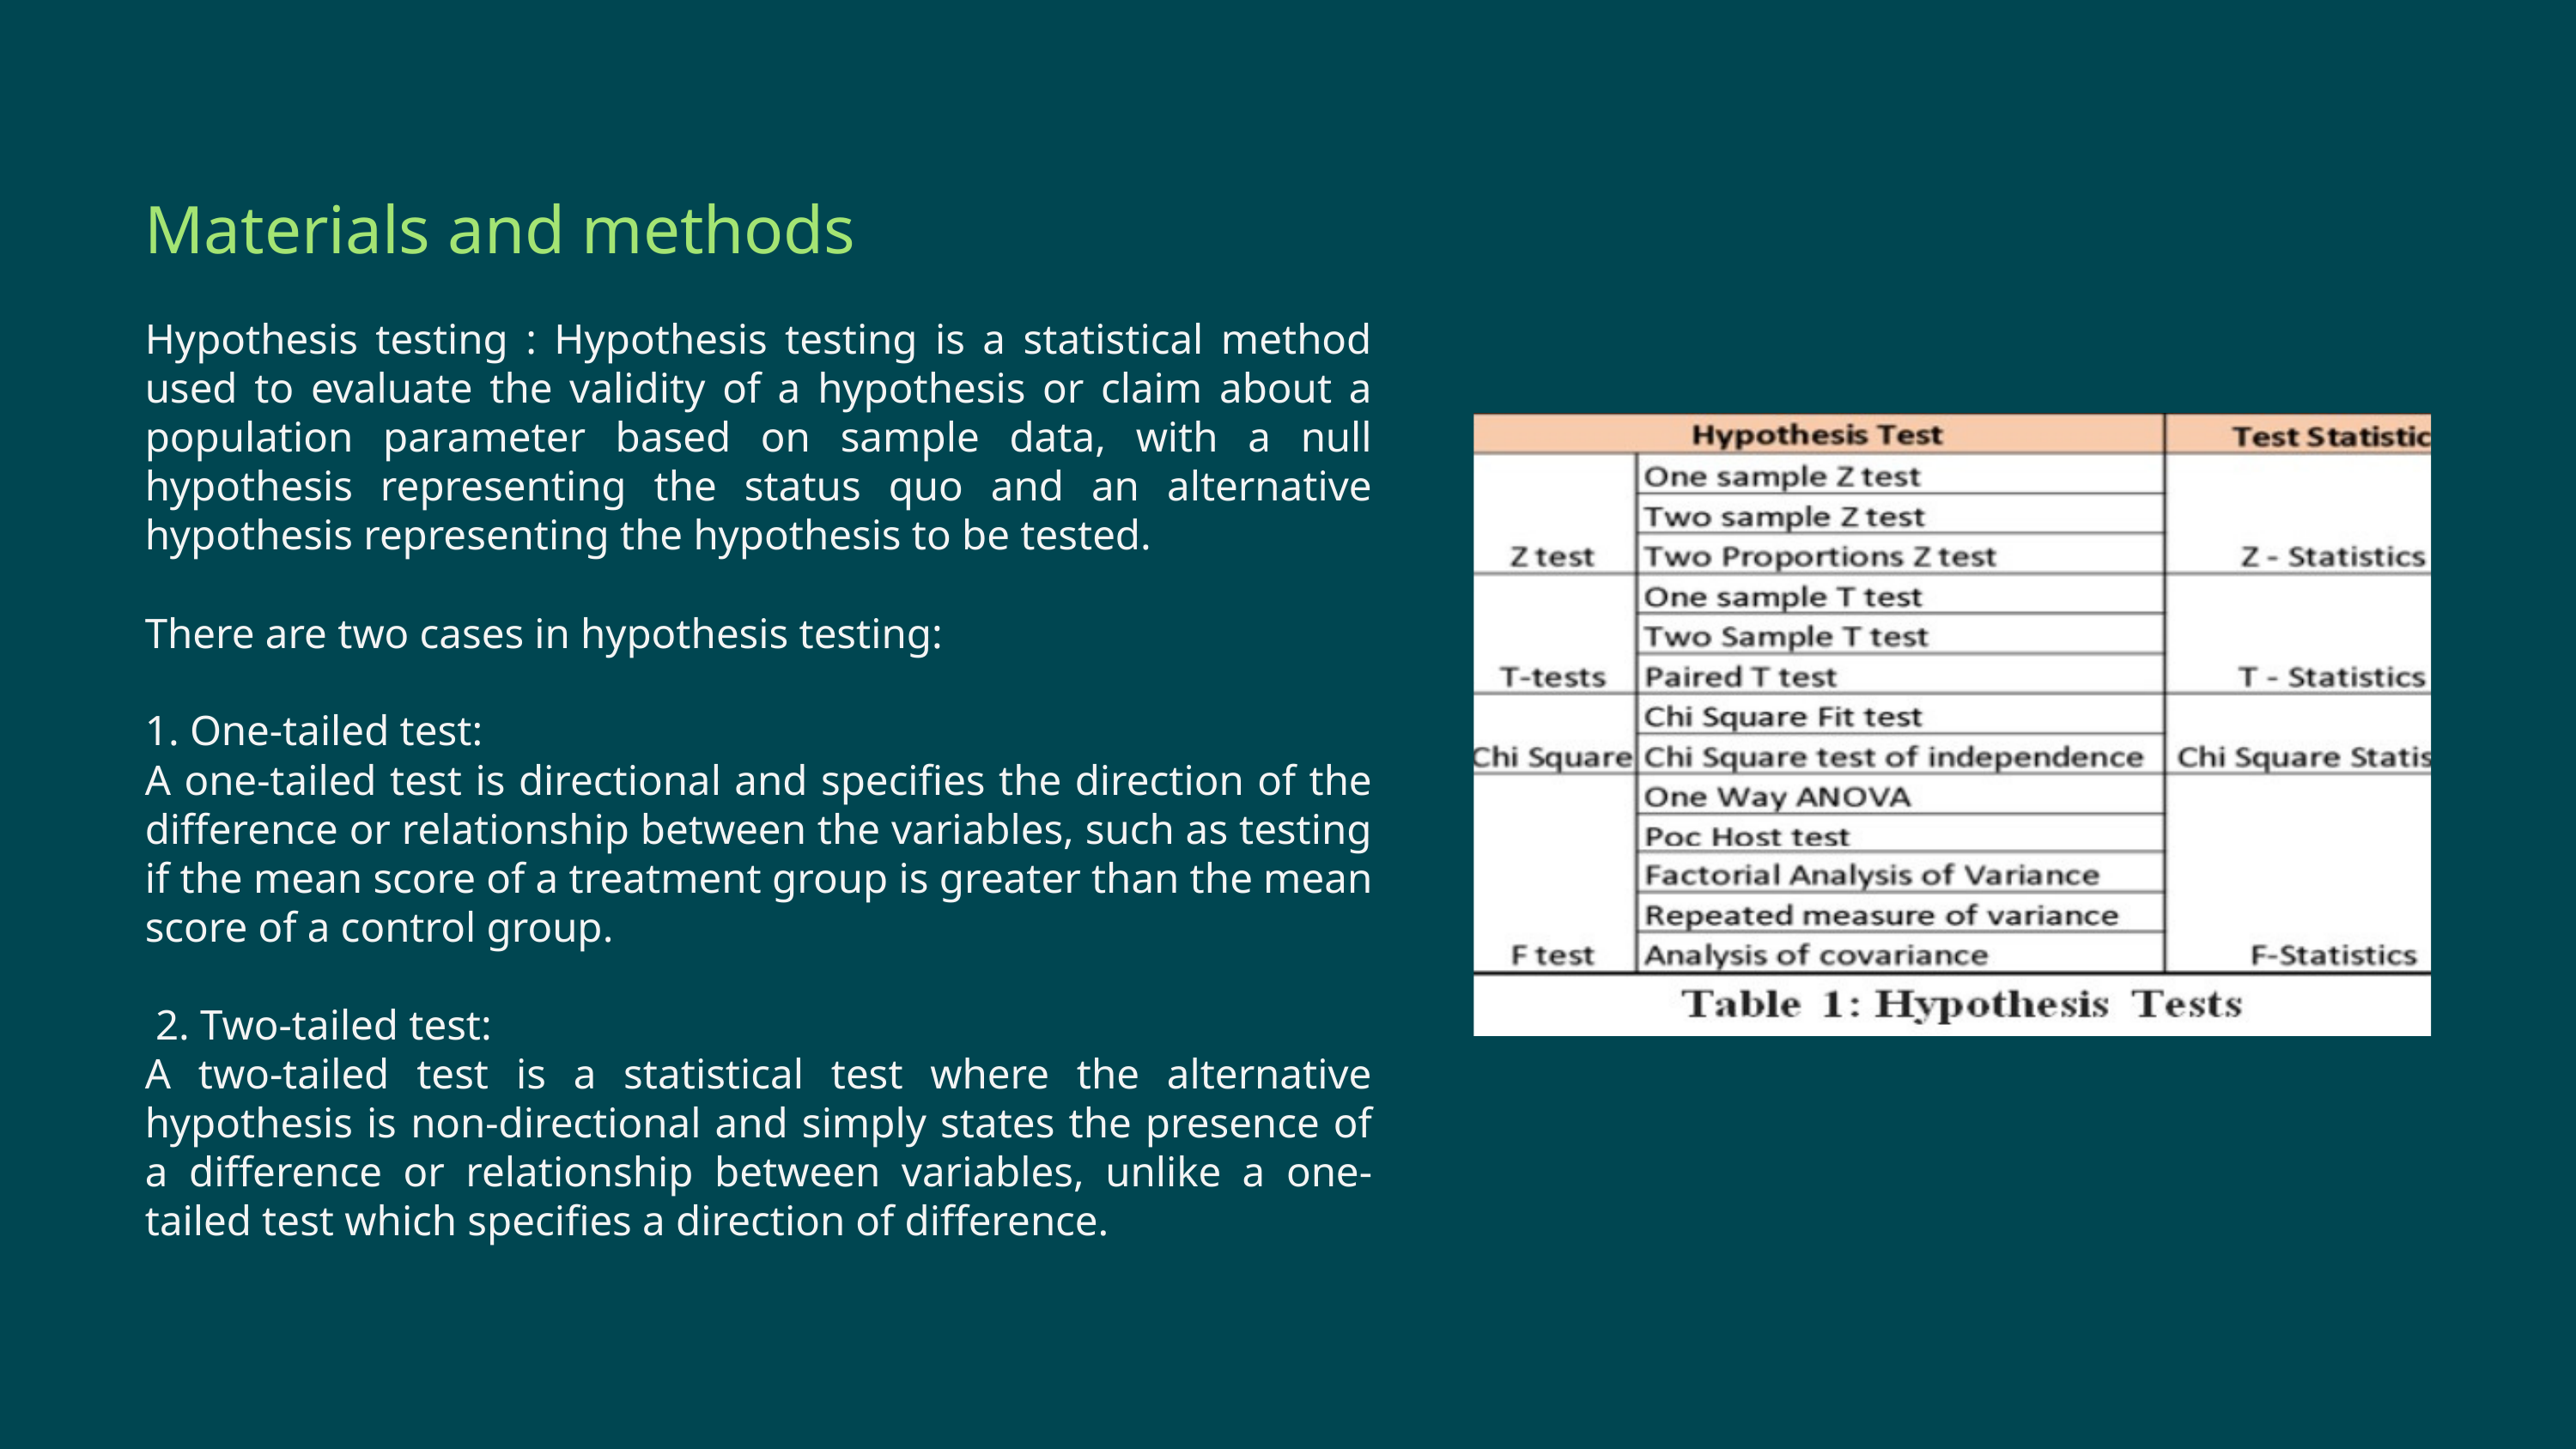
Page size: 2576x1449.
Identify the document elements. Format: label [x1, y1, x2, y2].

picture [1473, 412, 2432, 1036]
text_box [144, 188, 1374, 1449]
